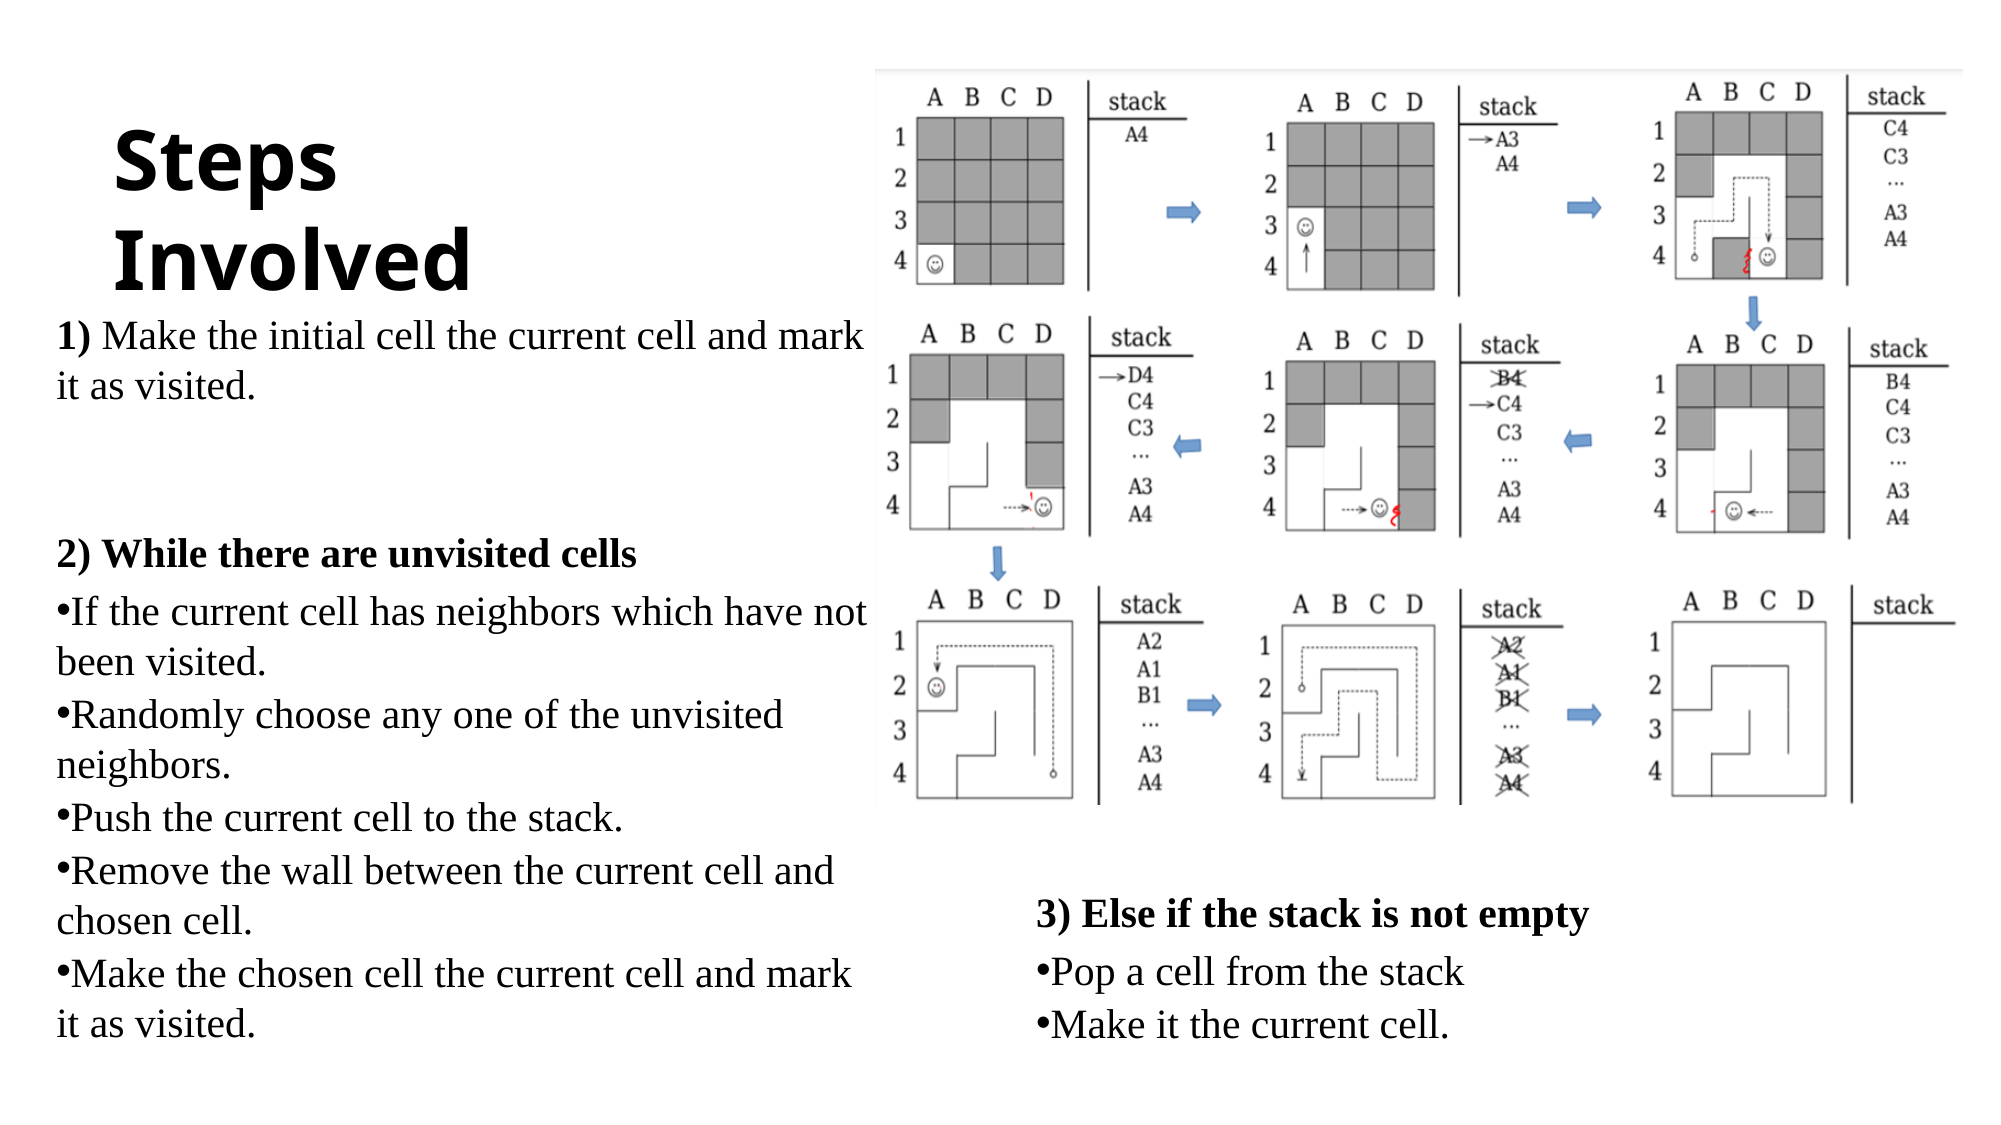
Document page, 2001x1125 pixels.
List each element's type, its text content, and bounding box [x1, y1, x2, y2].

text_box 1) Make the initial cell the current cell and mark it as visited.. [41, 300, 875, 416]
picture [875, 69, 1964, 805]
text_box 3) Else if the stack is not empty Pop a cell from the stack Make it the current cell. [1021, 878, 1788, 1055]
text_box 2) While there are unvisited cells If the current cell has neighbors which have not been visited. Randomly choose any one of the unvisited neighbors. Push the current cell to the stack. Remove the wall between the current cell and chosen cell. Make the chosen cell the current cell and mark it as visited. [41, 518, 897, 1053]
text_box Steps Involved [98, 99, 645, 315]
